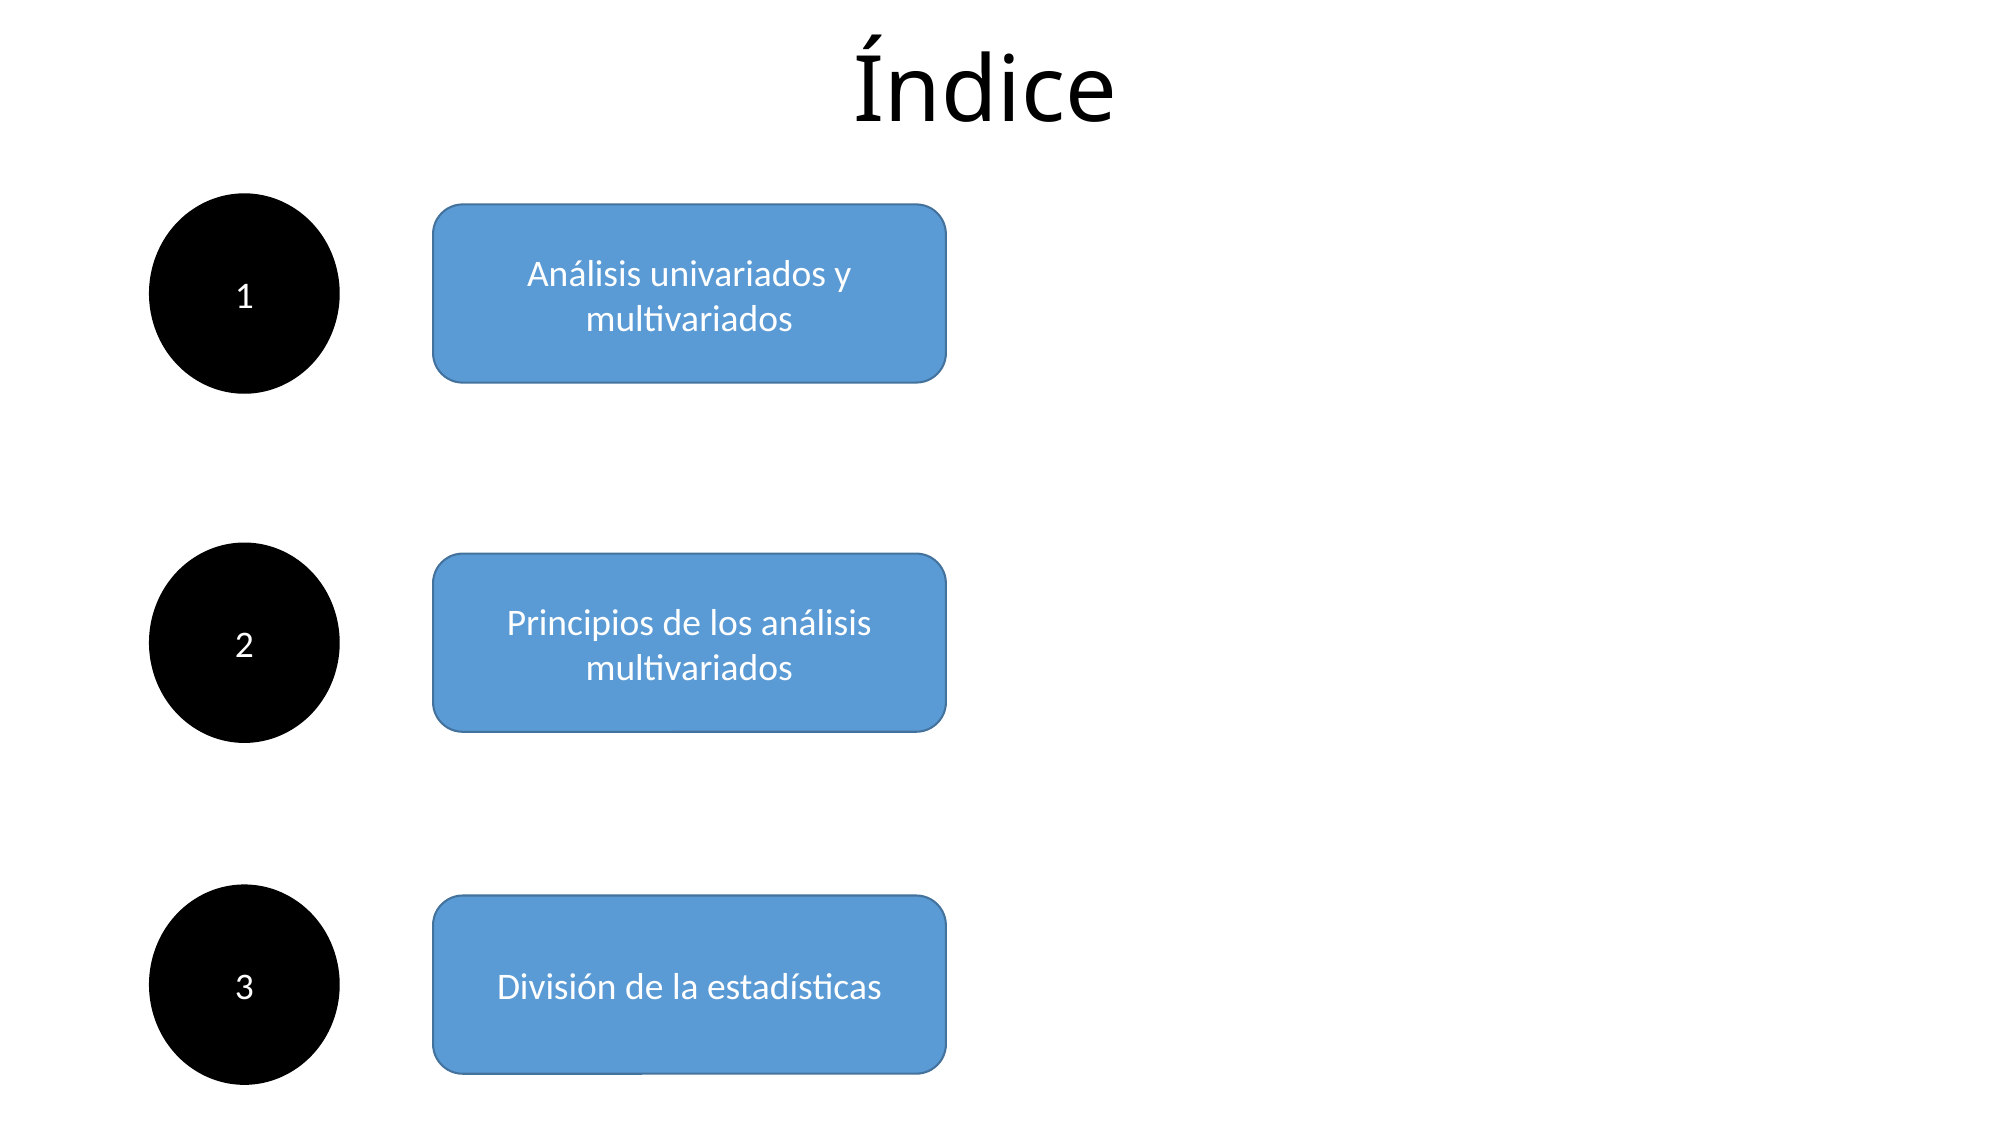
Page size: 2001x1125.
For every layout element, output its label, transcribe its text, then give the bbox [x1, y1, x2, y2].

title Índice [139, 18, 1832, 165]
text_box División de la estadísticas [432, 894, 947, 1075]
text_box Principios de los análisis multivariados [432, 552, 947, 733]
text_box 2 [148, 542, 340, 743]
text_box Análisis univariados y multivariados [432, 203, 947, 384]
text_box 3 [148, 884, 340, 1085]
text_box 1 [148, 193, 340, 394]
